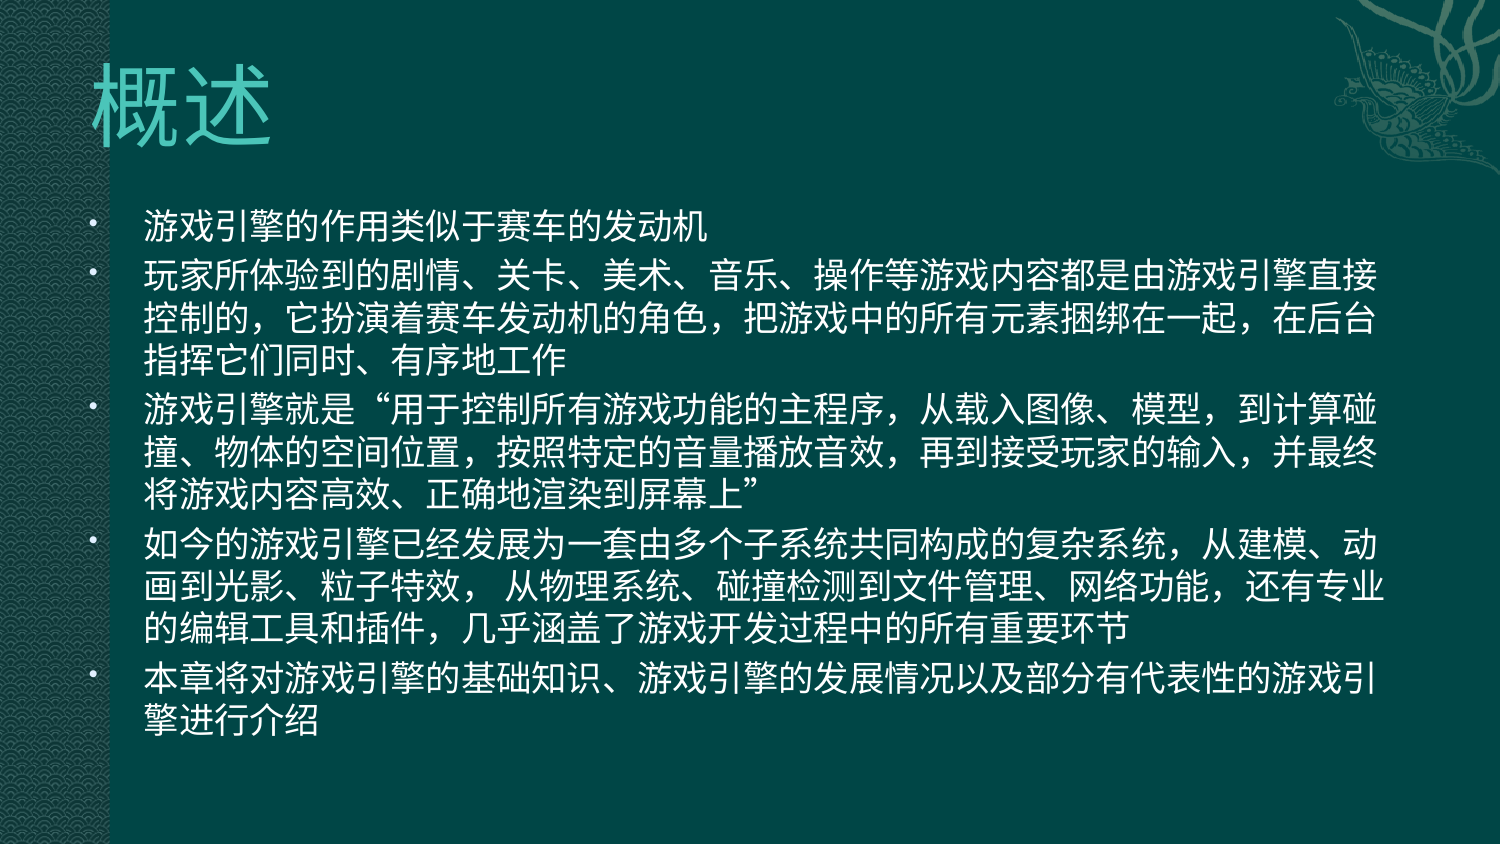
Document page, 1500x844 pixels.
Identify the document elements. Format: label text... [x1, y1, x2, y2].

title 概述 [75, 33, 1351, 175]
picture [0, 0, 110, 844]
list 游戏引擎的作用类似于赛车的发动机 玩家所体验到的剧情、关卡、美术、音乐、操作等游戏内容都是由游戏引擎直接控制的，它扮演着赛车发动机的角色，把游戏中的所有元素捆绑在一起，在后台指挥它们同时、有序地工作 游戏引擎就是“用于控制所有游戏功能的主程序，从载入图像、模型，到计算碰撞、物体的空间位置，按照特定的音量播放音效，再到接受玩家的输入，并最终将游戏内容高效、正确地渲染到屏幕上” 如今的游戏引擎已经发展为一套由多个子系统共同构成的复杂系统，从建模、动画到光影、粒子特效， 从物理系统、碰撞检测到文件管理、网络功能，还有专业的编辑工具和插件，几乎涵盖了游戏开发过程中的所有重要环节 本章将对游戏引擎的基础知识、游戏引擎的发展情况以及部分有代表性的游戏引擎进行介绍 [75, 196, 1425, 754]
